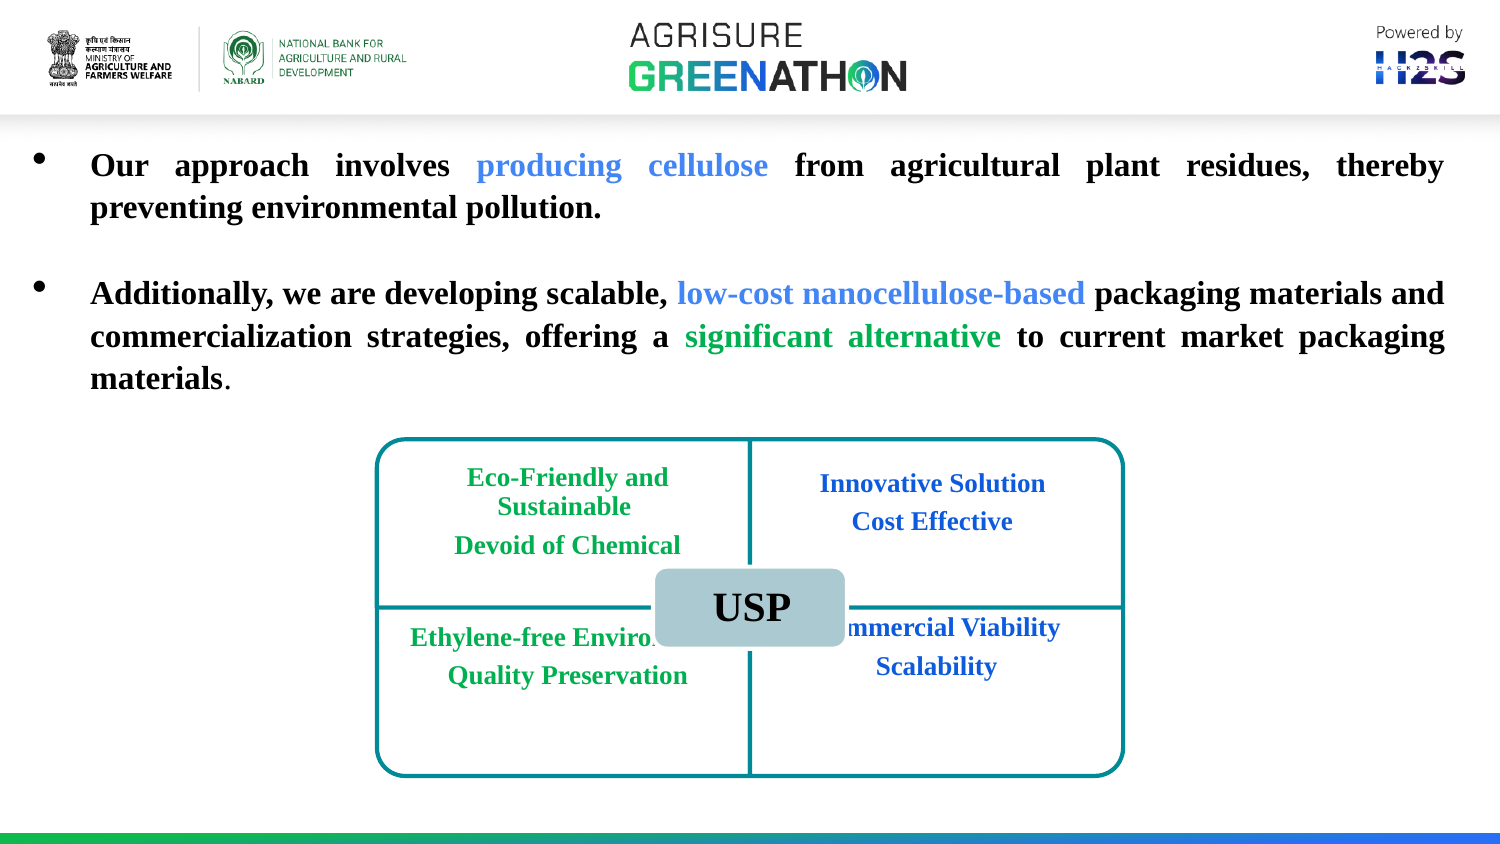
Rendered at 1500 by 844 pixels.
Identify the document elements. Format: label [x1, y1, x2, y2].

picture [0, 0, 1500, 844]
text_box [376, 438, 1124, 777]
